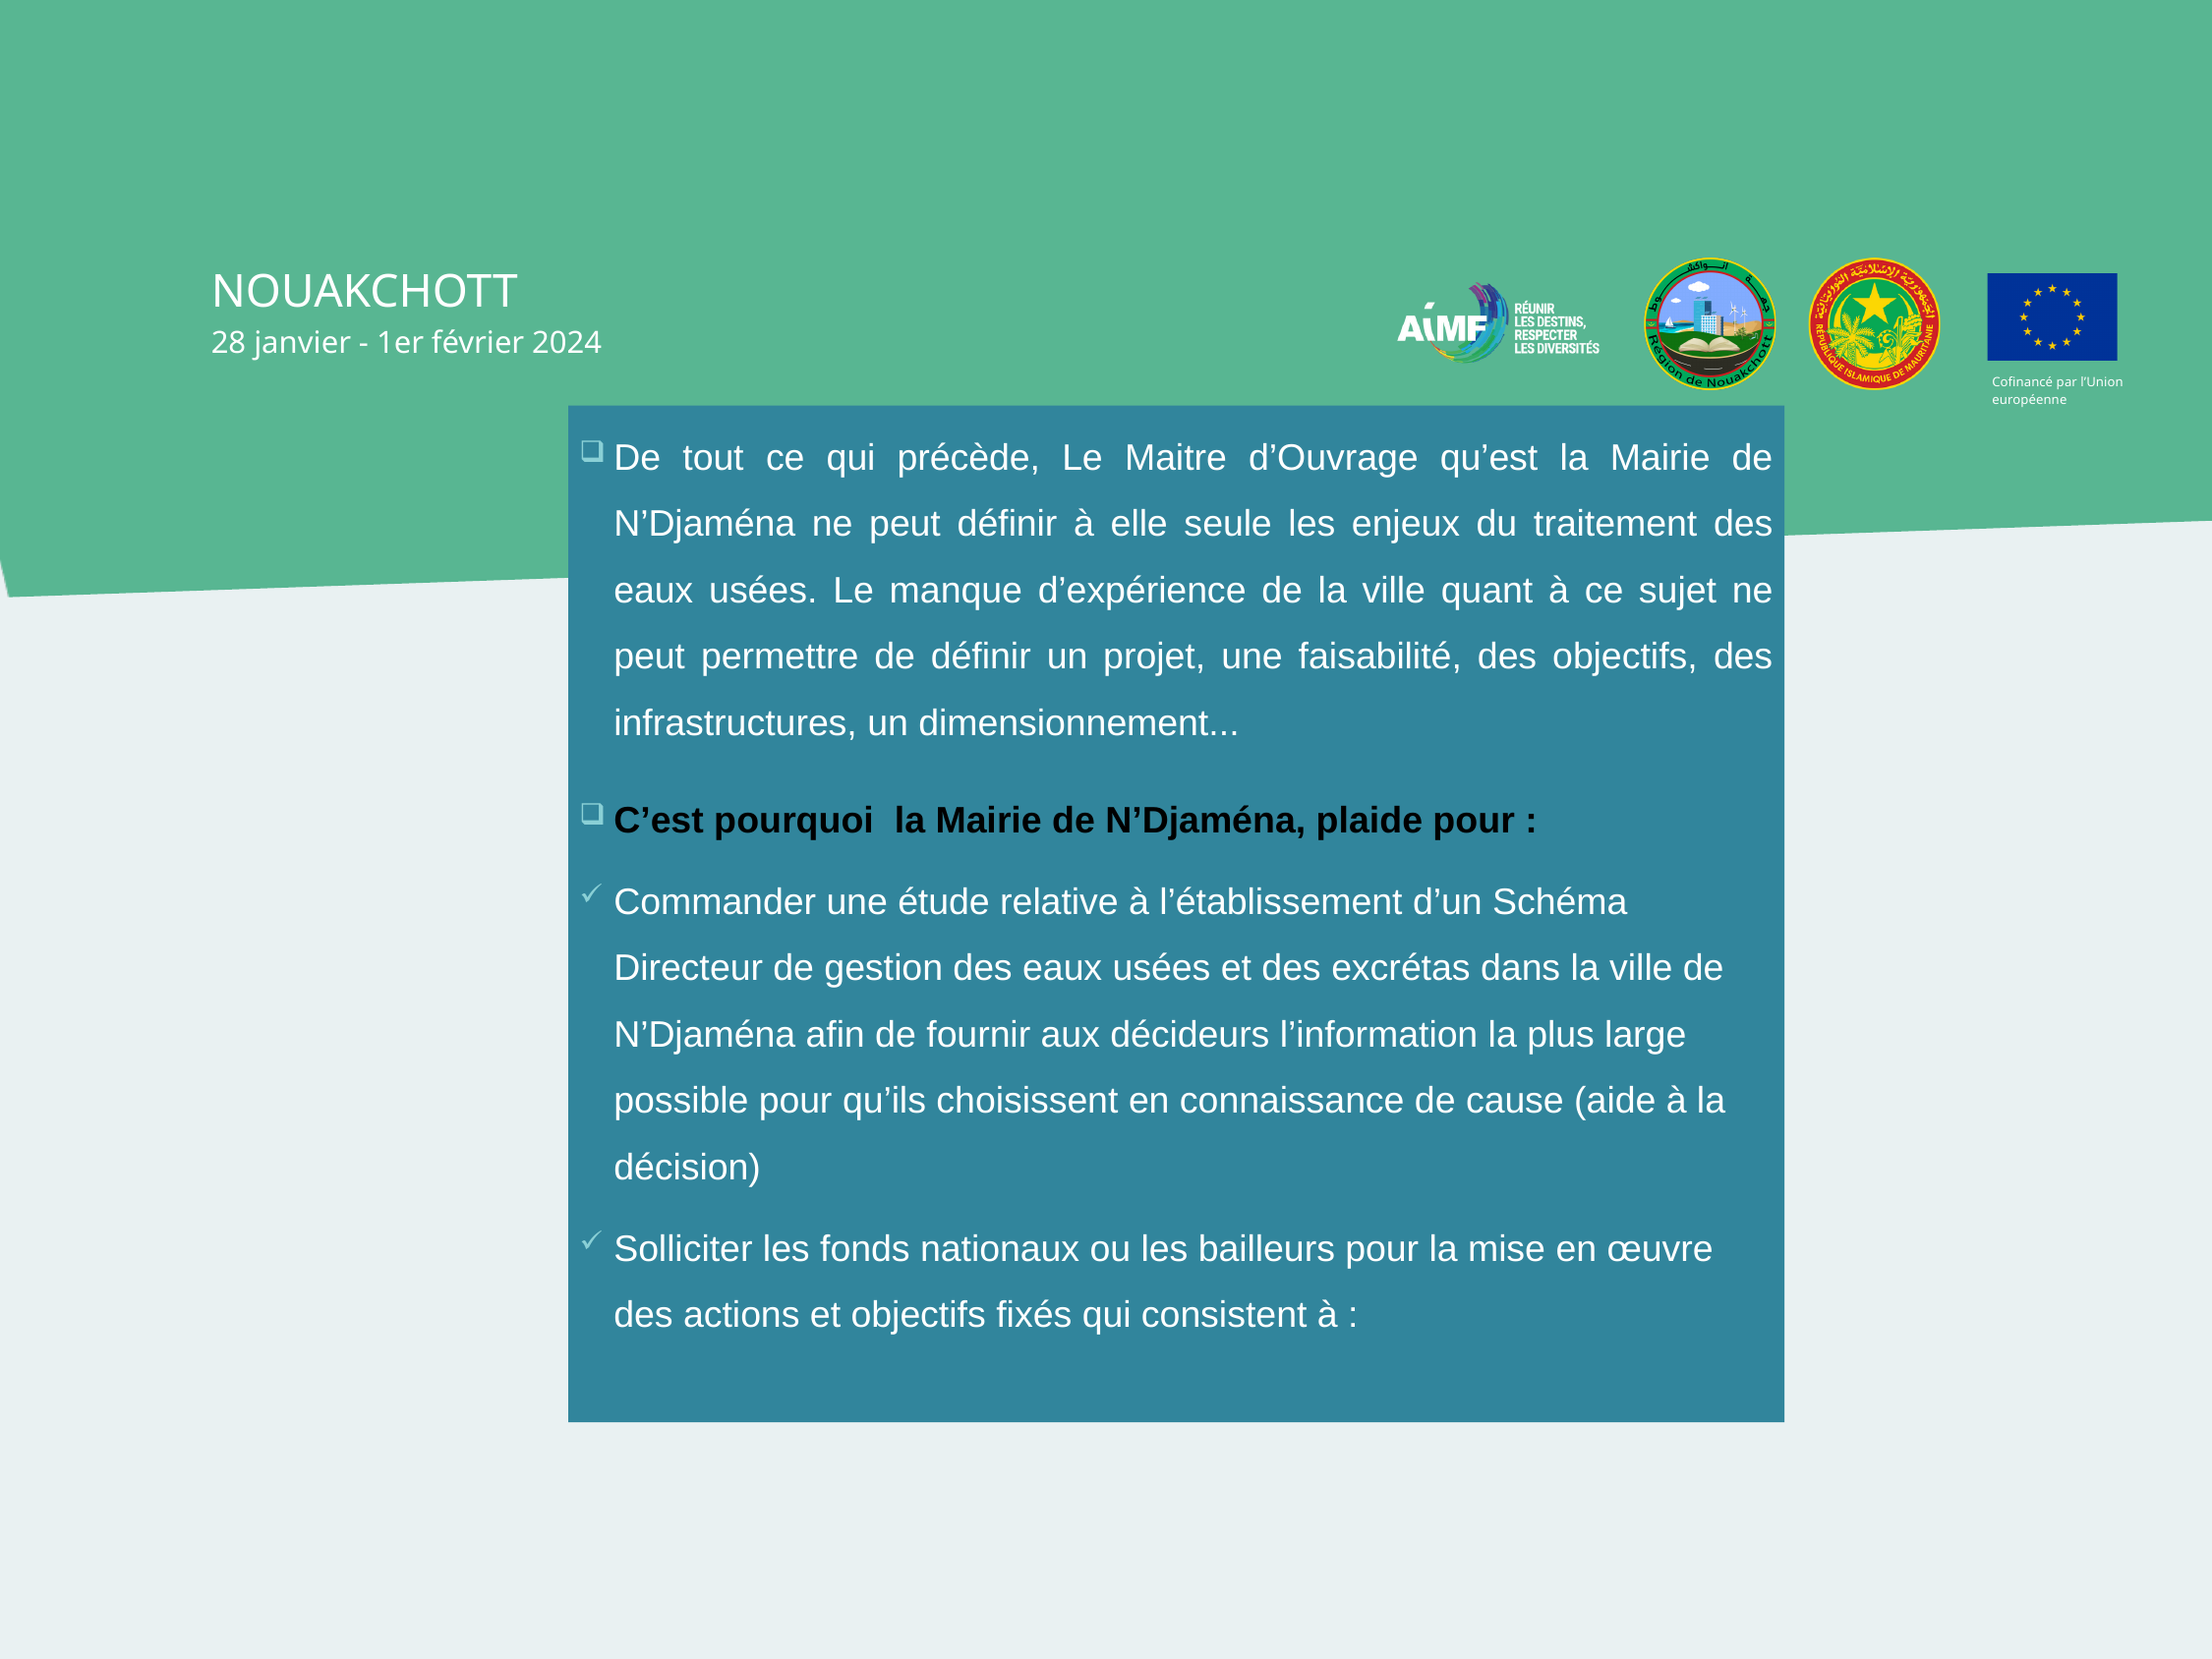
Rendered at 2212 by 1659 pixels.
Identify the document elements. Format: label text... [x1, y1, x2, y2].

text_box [1380, 257, 2125, 408]
text_box [0, 0, 2212, 598]
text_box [210, 252, 676, 357]
text_box De tout ce qui précède, Le Maitre d’Ouvrage qu’est la Mairie de N’Djaména ne peut définir à elle seule les enjeux du traitement des eaux usées. Le manque d’expérience de la ville quant à ce sujet ne peut permettre de définir un projet, une faisabilité, des objectifs, des infrastructures, un dimensionnement... C’est pourquoi la Mairie de N’Djaména, plaide pour : Commander une étude relative à l’établissement d’un Schéma Directeur de gestion des eaux usées et des excrétas dans la ville de N’Djaména afin de fournir aux décideurs l’information la plus large possible pour qu’ils choisissent en connaissance de cause (aide à la décision) Solliciter les fonds nationaux ou les bailleurs pour la mise en œuvre des actions et objectifs fixés qui consistent à : [568, 405, 1785, 1423]
